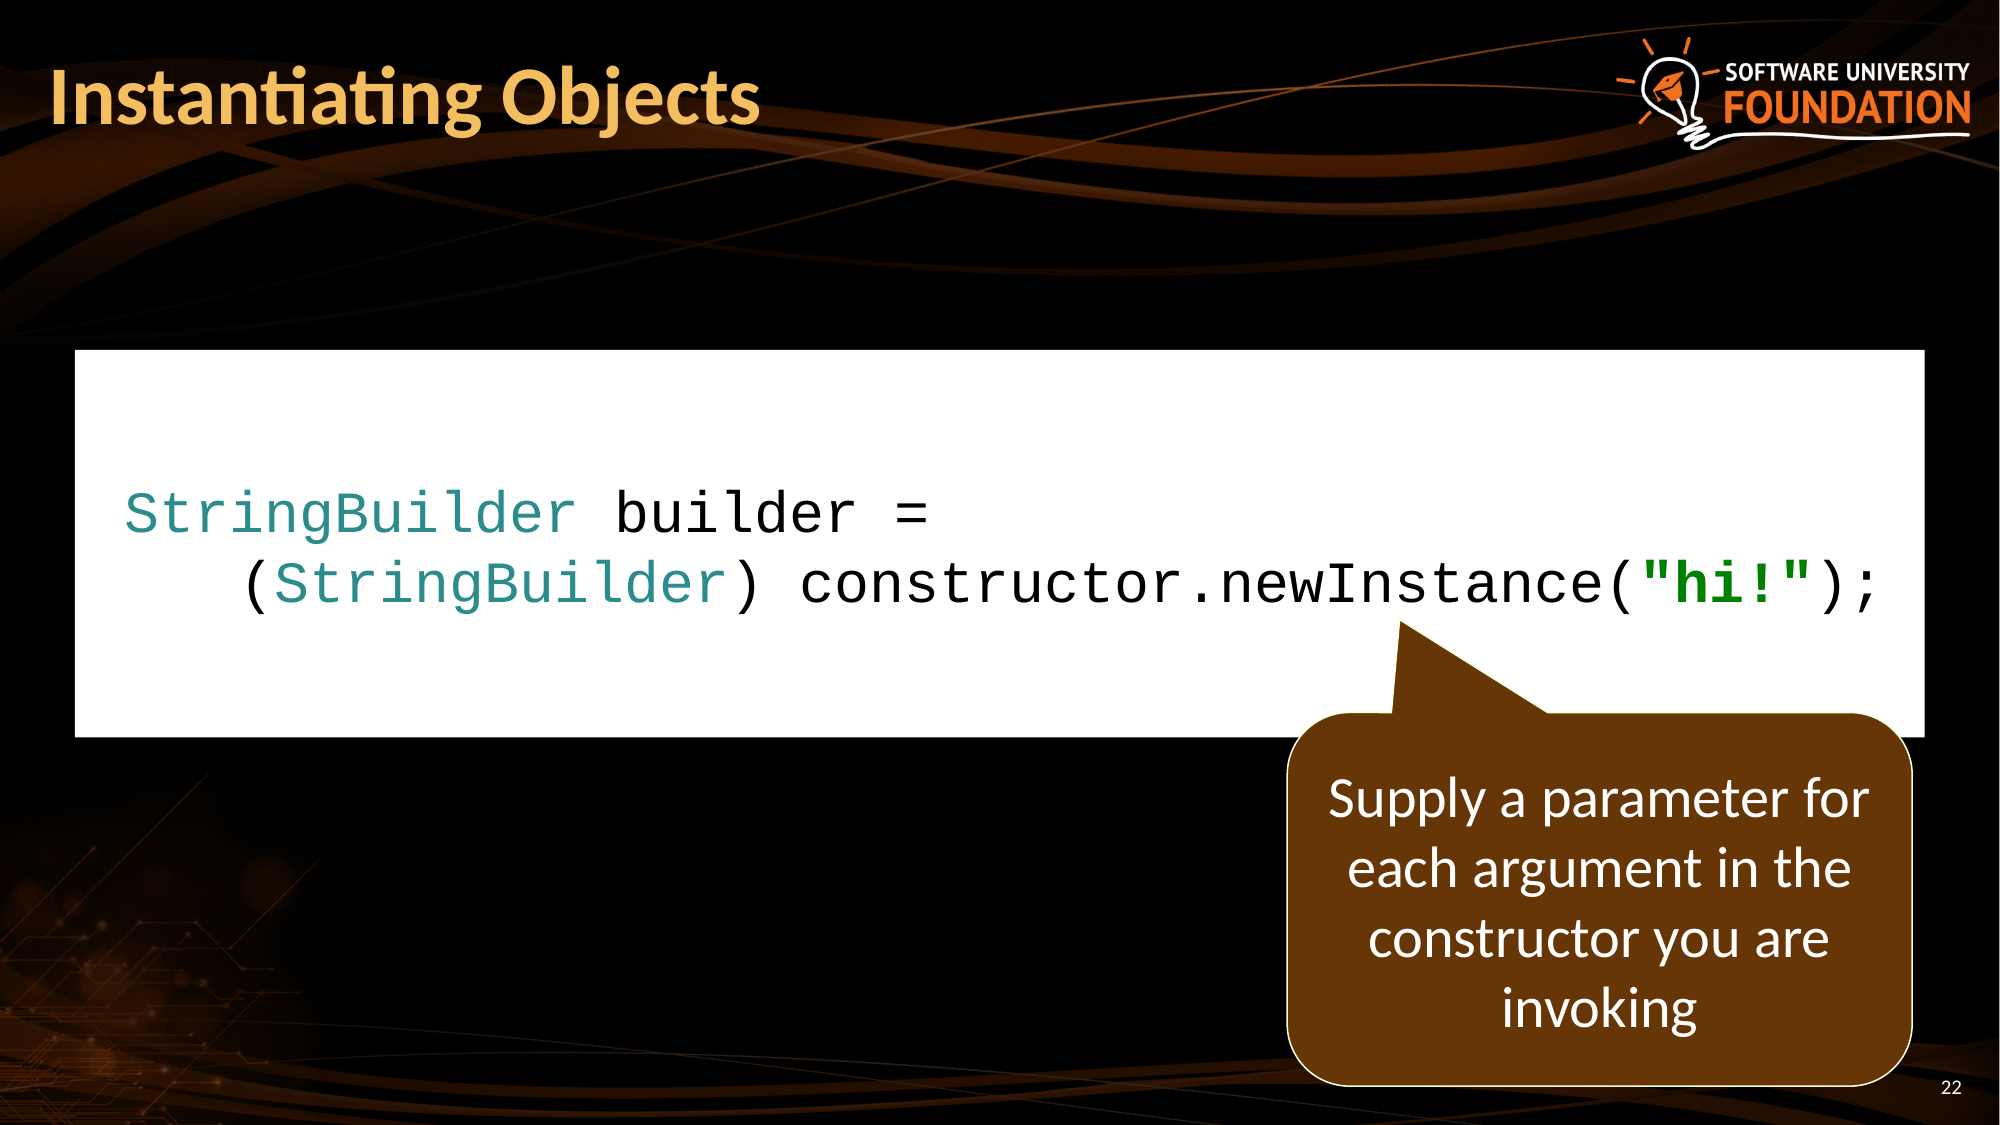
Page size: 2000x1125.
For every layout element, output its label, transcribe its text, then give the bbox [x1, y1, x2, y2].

text_box Supply a parameter for each argument in the constructor you are invoking [1287, 619, 1913, 1087]
picture [0, 0, 2000, 1125]
title Instantiating Objects [30, 6, 1602, 189]
text_box StringBuilder builder = (StringBuilder) constructor.newInstance("hi!"); [74, 349, 1926, 738]
slide_number 22 [1897, 1070, 1968, 1103]
